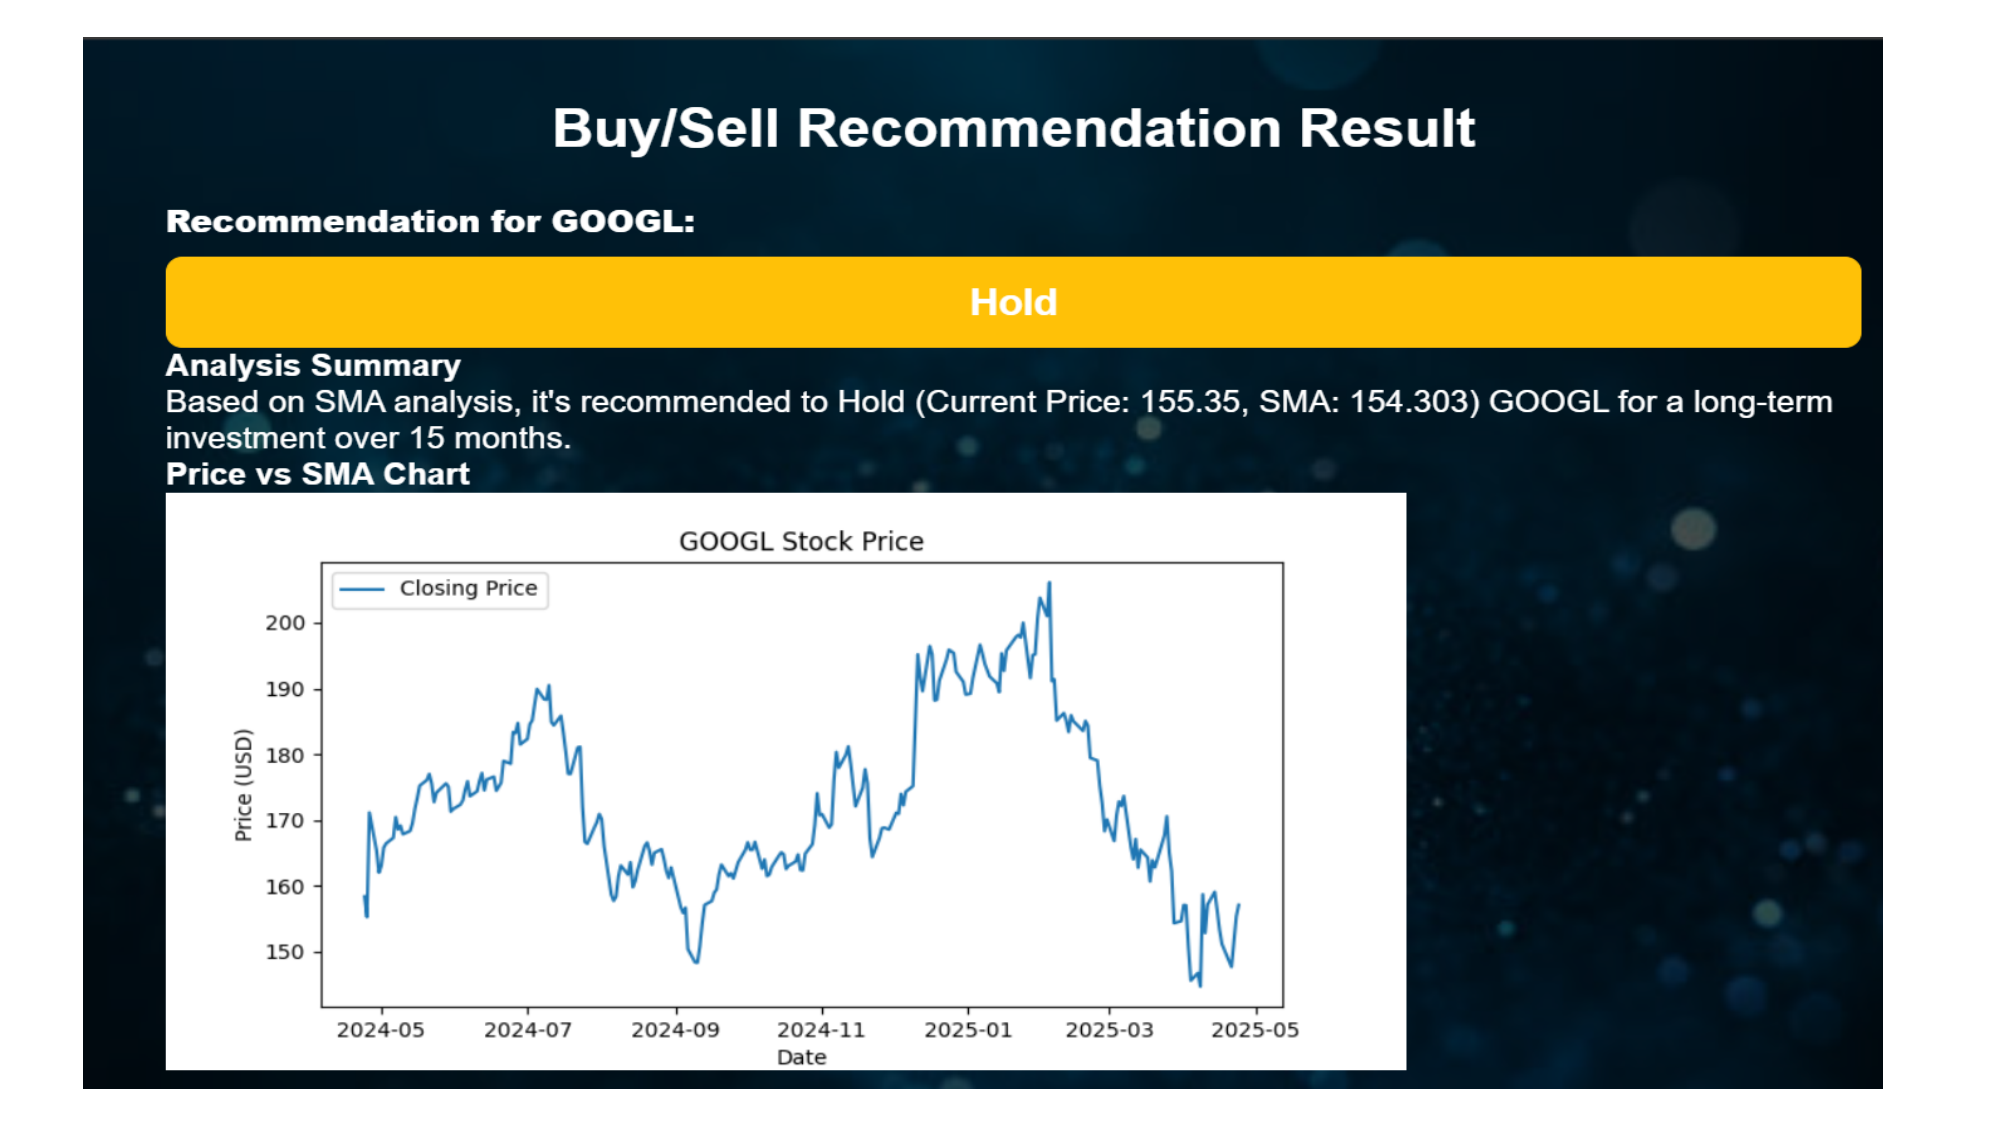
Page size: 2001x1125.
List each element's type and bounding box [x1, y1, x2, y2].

picture [83, 37, 1883, 1089]
